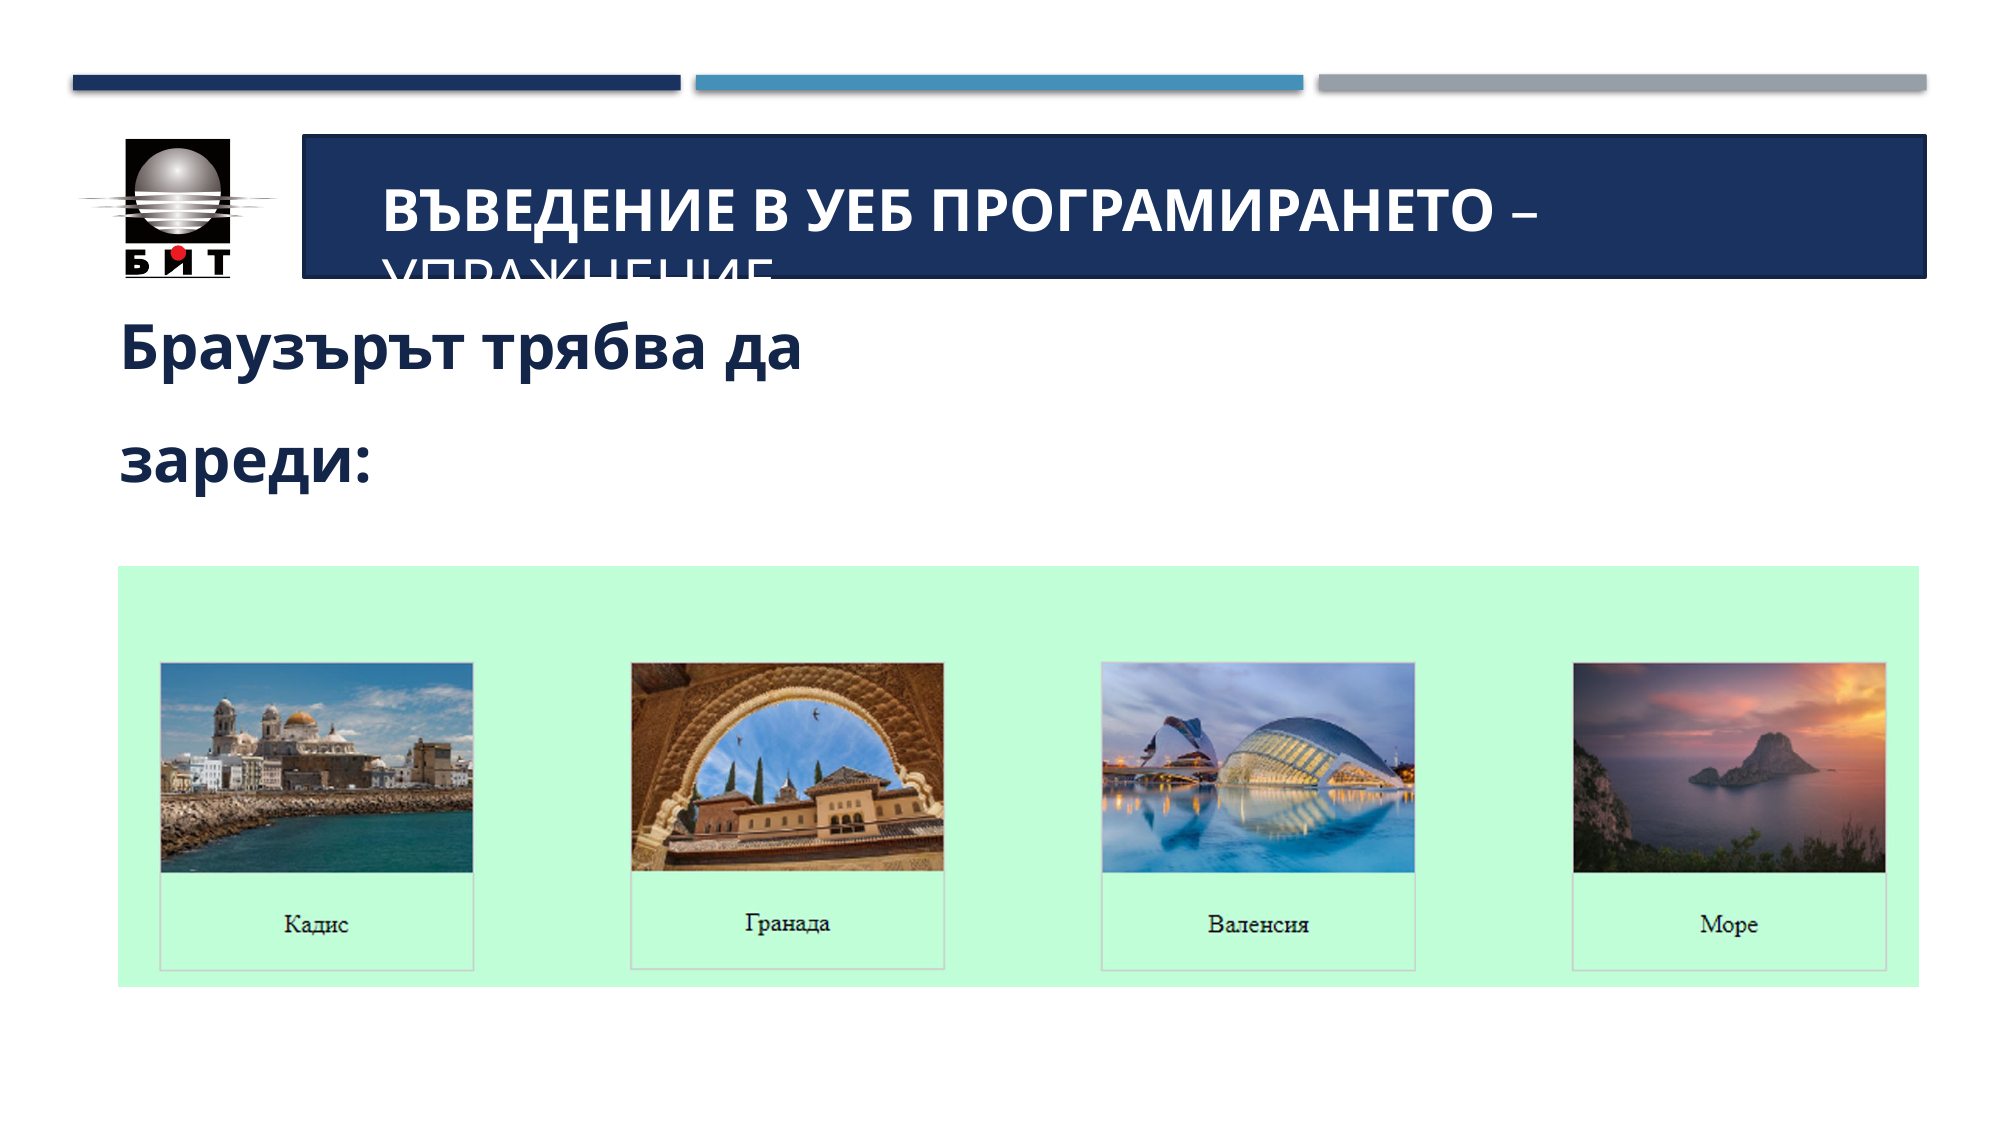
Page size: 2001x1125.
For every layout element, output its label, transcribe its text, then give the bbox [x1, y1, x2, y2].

text_box [302, 134, 1927, 279]
picture [74, 105, 280, 311]
picture [118, 566, 1920, 987]
text_box Браузърът трябва да зареди: [104, 251, 1028, 513]
text_box ВЪВЕДЕНИЕ В УЕБ ПРОГРАМИРАНЕТО – УПРАЖНЕНИЕ [366, 165, 1919, 321]
